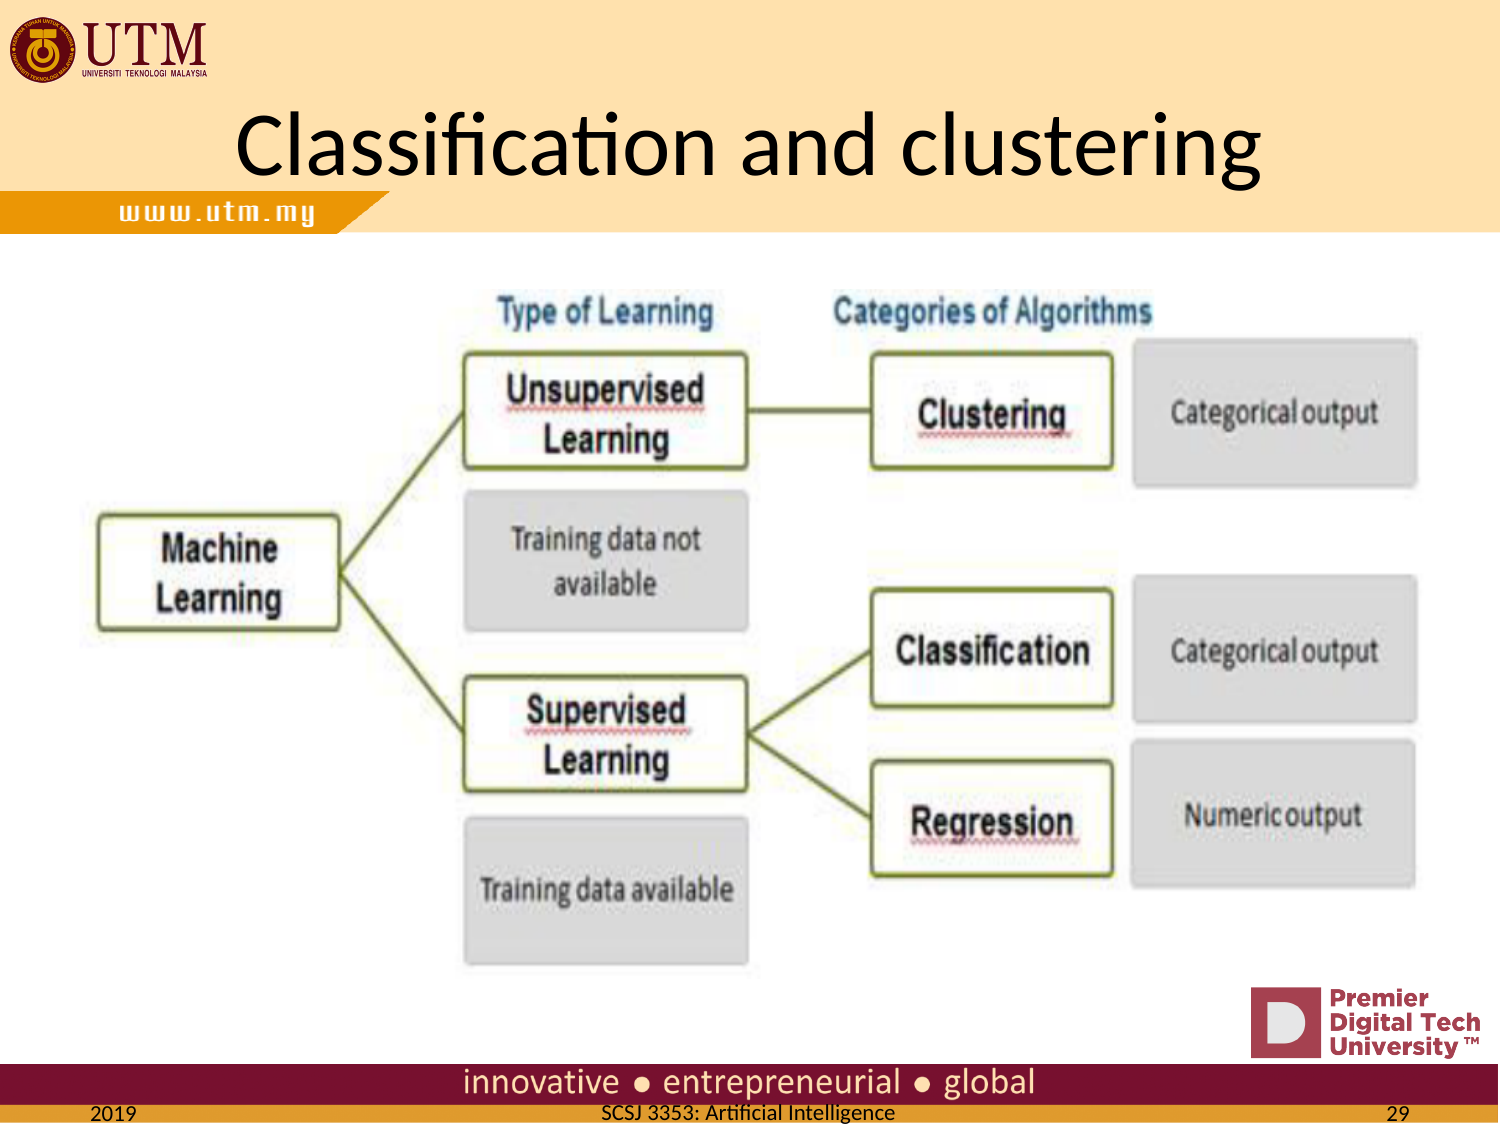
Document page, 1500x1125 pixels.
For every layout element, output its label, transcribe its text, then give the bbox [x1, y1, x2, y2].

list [74, 288, 1426, 979]
slide_number 29 [1074, 1082, 1425, 1125]
picture [0, 1064, 1498, 1123]
picture [10, 17, 207, 83]
picture [0, 191, 390, 234]
footer SCSJ 3353: Artificial Intelligence [405, 1086, 1074, 1125]
title Classification and clustering [75, 45, 1425, 233]
slide_number 2019 [75, 1082, 425, 1125]
picture [1251, 987, 1480, 1059]
